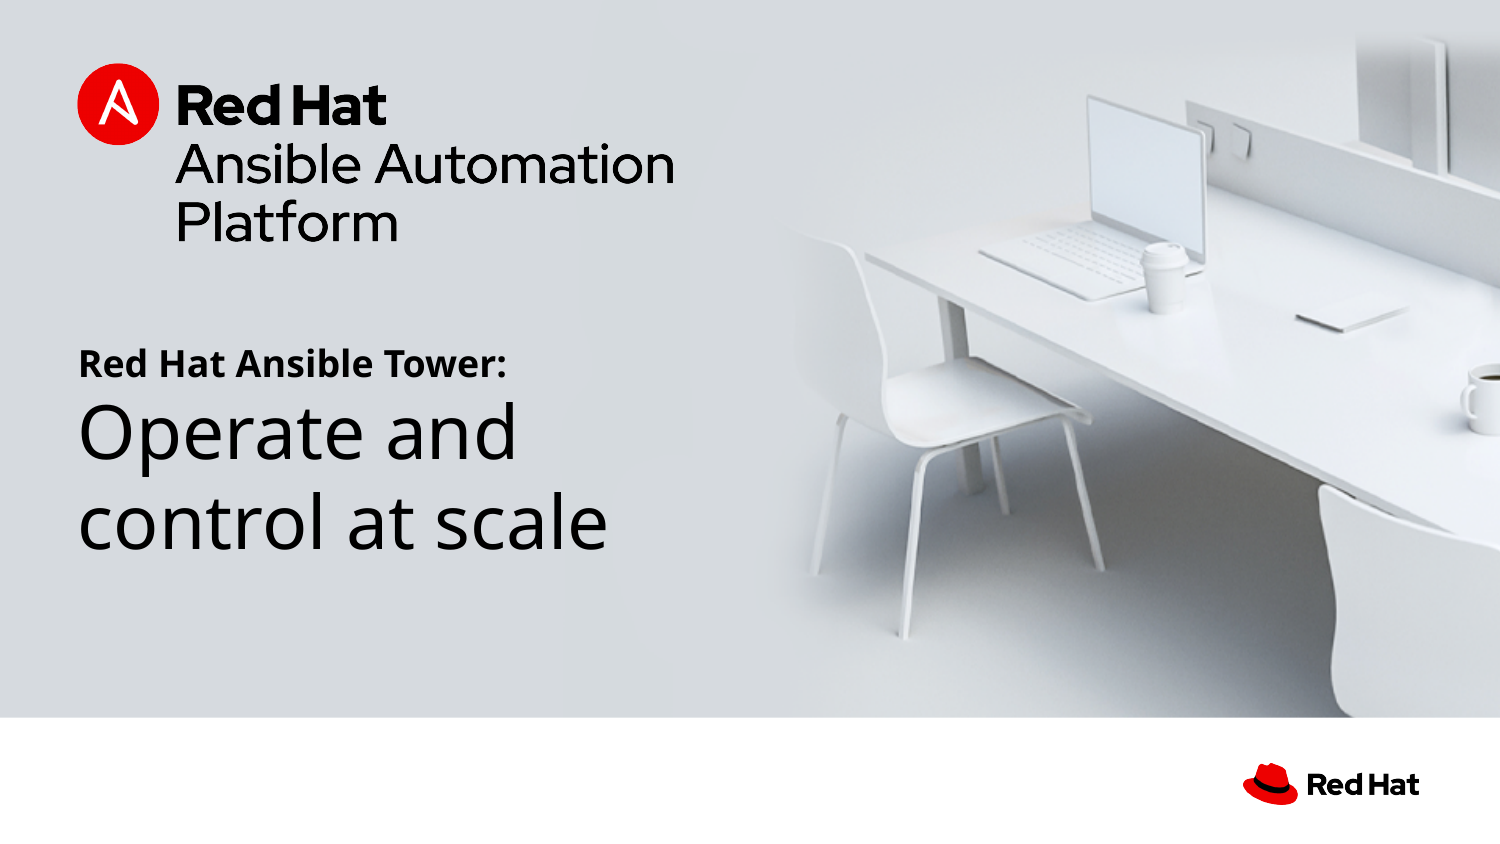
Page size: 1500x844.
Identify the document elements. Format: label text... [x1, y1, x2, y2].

picture [0, 0, 1500, 717]
text_box Red Hat Ansible Tower: Operate and control at scale [63, 324, 1338, 629]
picture [1243, 763, 1419, 805]
